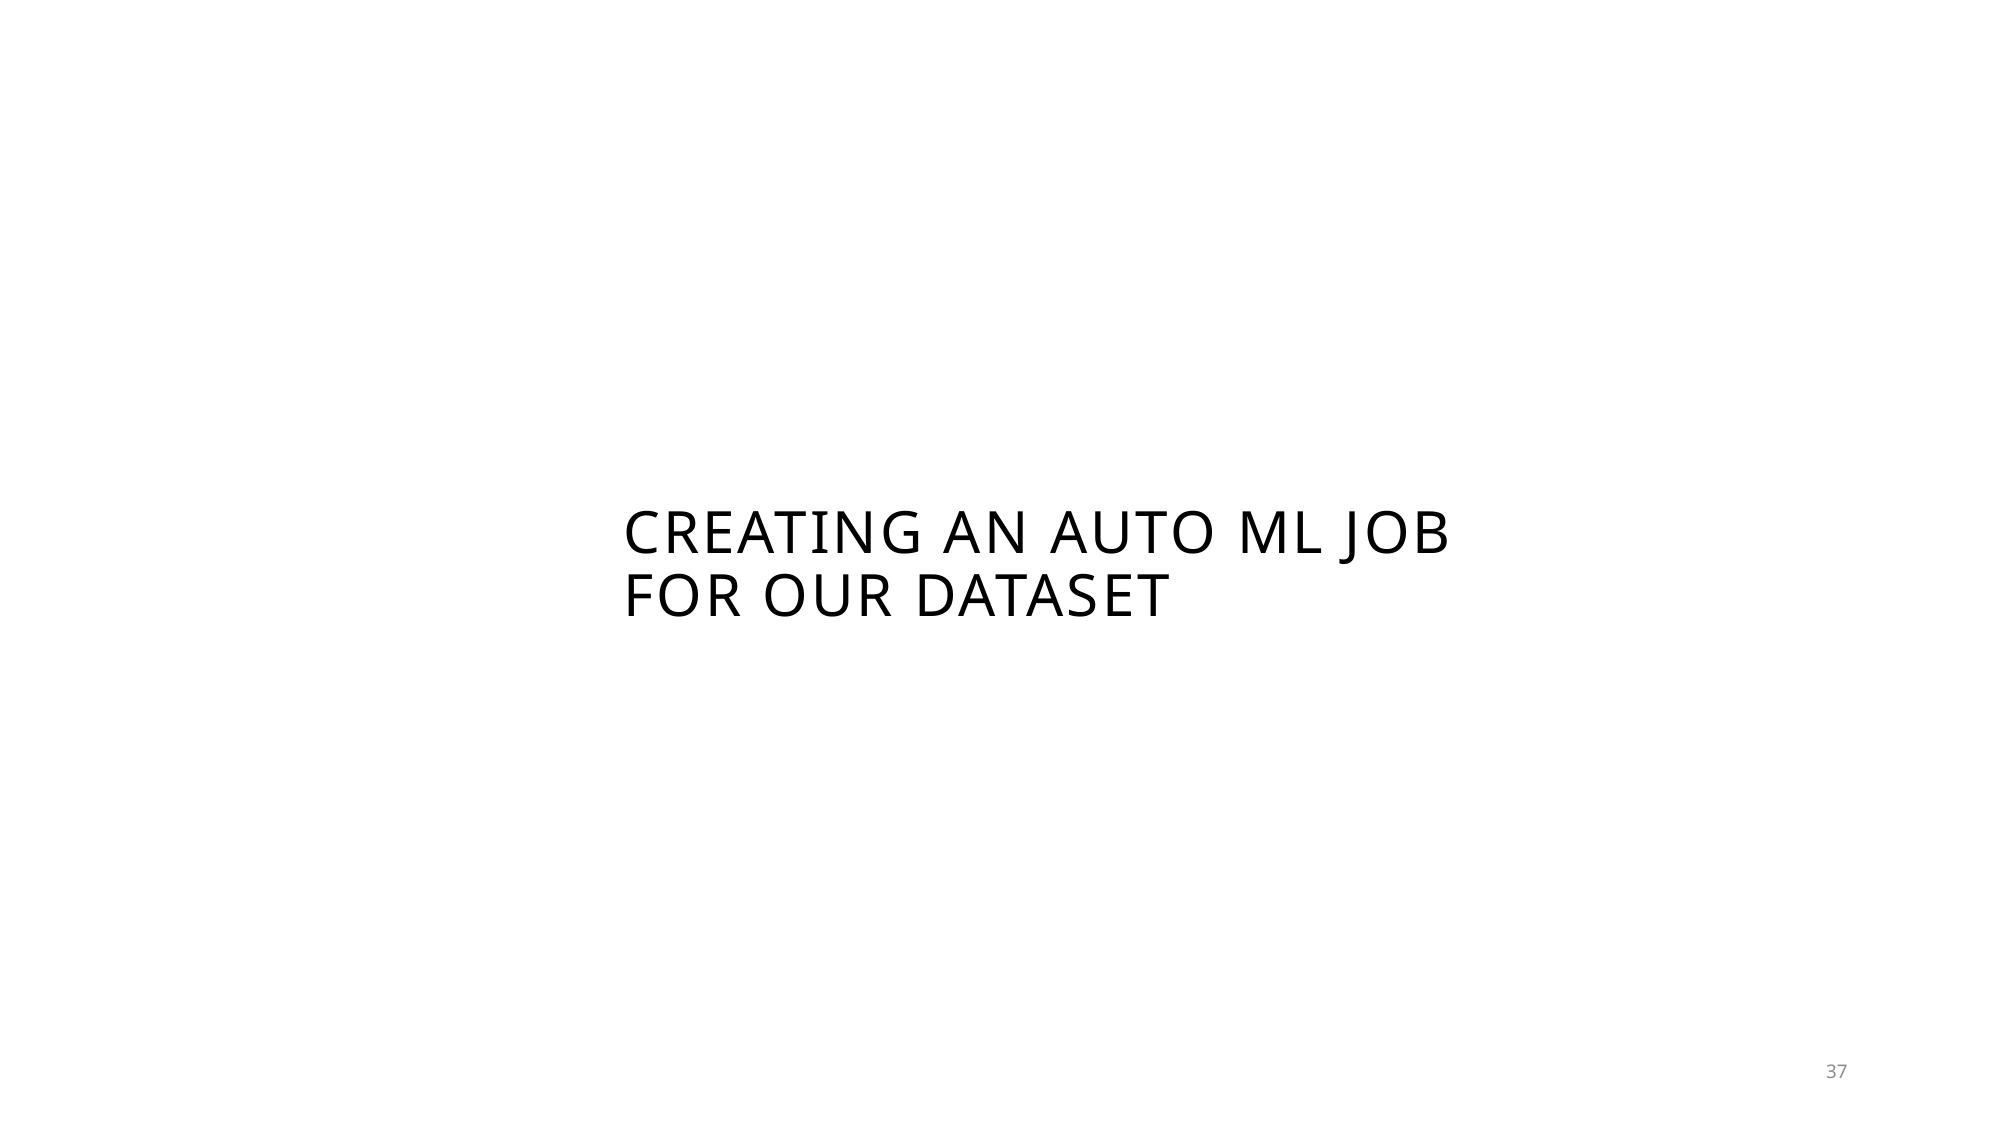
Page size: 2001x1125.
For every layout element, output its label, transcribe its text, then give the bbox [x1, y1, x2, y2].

title Creating An Auto ml job for our dataset [608, 488, 1497, 637]
slide_number 37 [1412, 1042, 1863, 1103]
